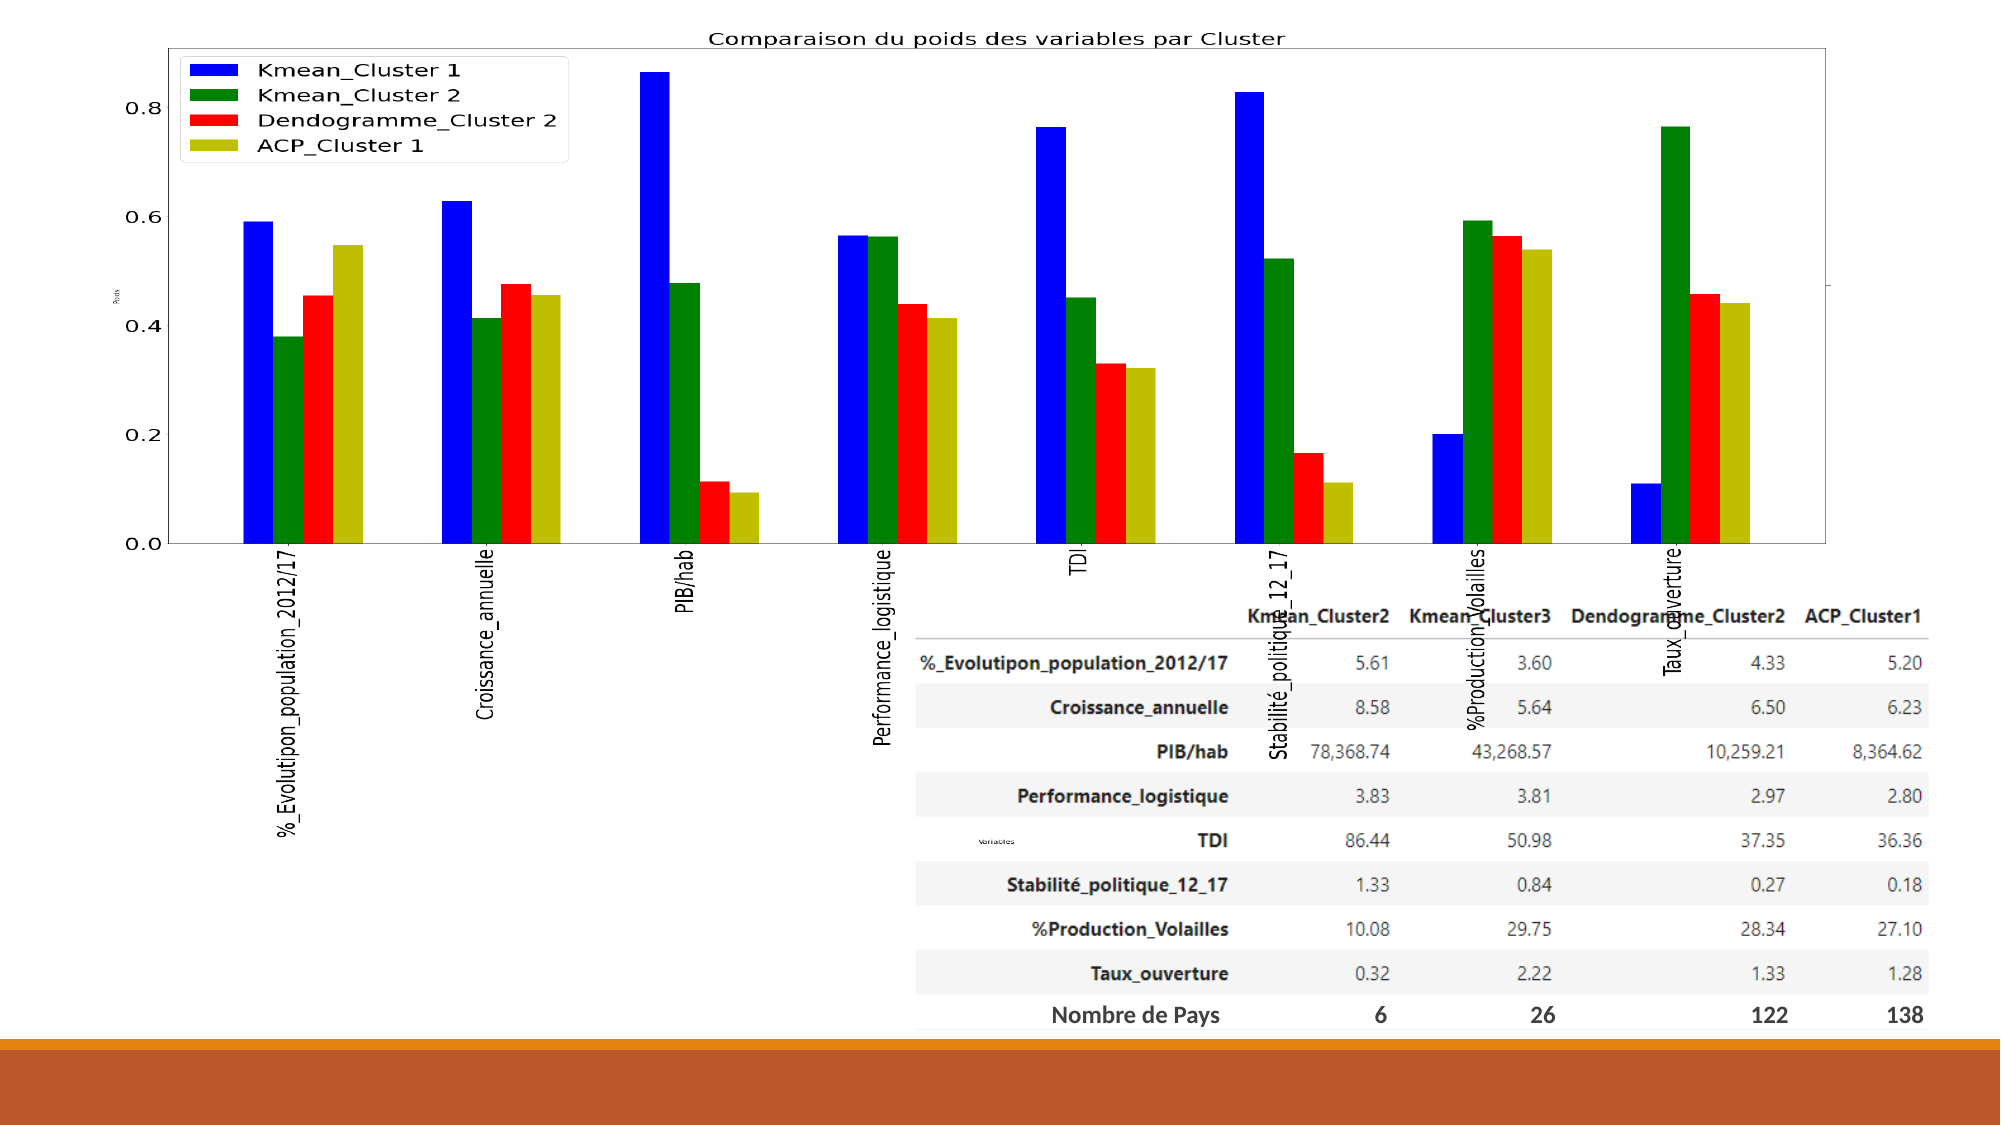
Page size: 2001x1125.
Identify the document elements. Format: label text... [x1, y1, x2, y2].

list Nombre de Pays 6 26 122 138 [766, 986, 2000, 1059]
picture [106, 28, 1930, 1030]
